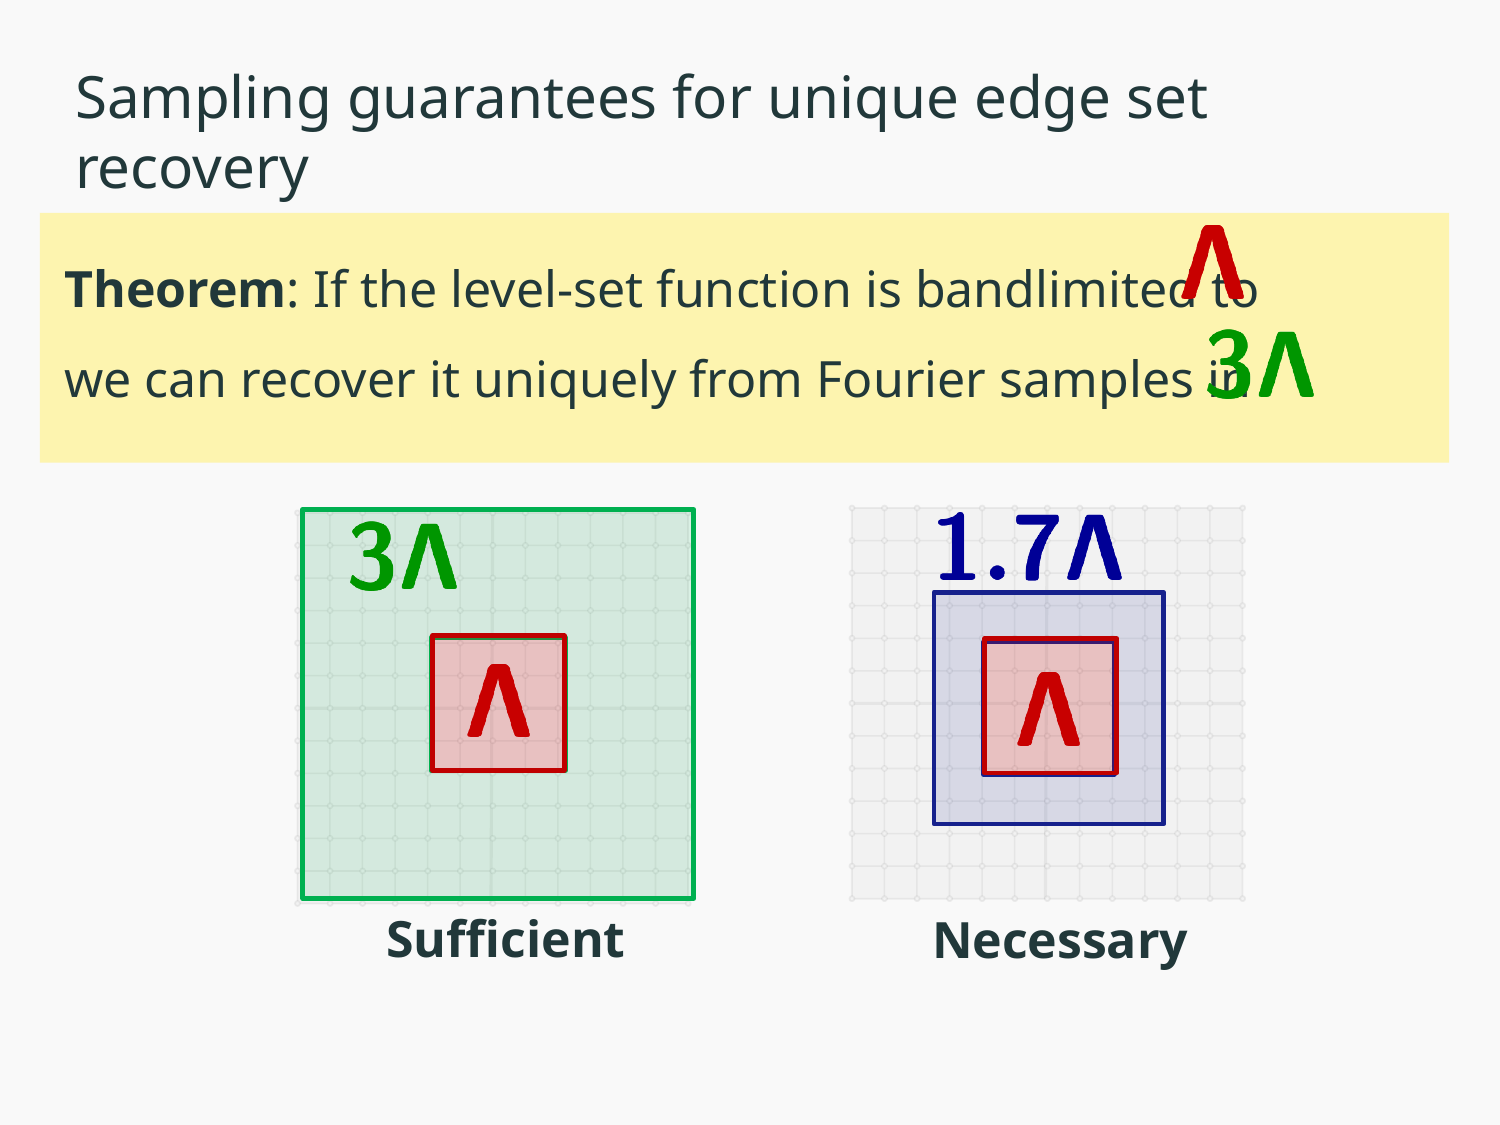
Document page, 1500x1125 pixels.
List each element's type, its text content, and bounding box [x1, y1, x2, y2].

picture [466, 663, 530, 738]
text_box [849, 505, 1500, 1076]
text_box Sampling guarantees for unique edge set recovery [59, 62, 1410, 198]
picture [1206, 329, 1314, 400]
picture [350, 521, 457, 592]
text_box Sufficient [371, 907, 641, 975]
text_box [39, 212, 1450, 516]
text_box [691, 516, 695, 899]
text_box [294, 516, 691, 907]
